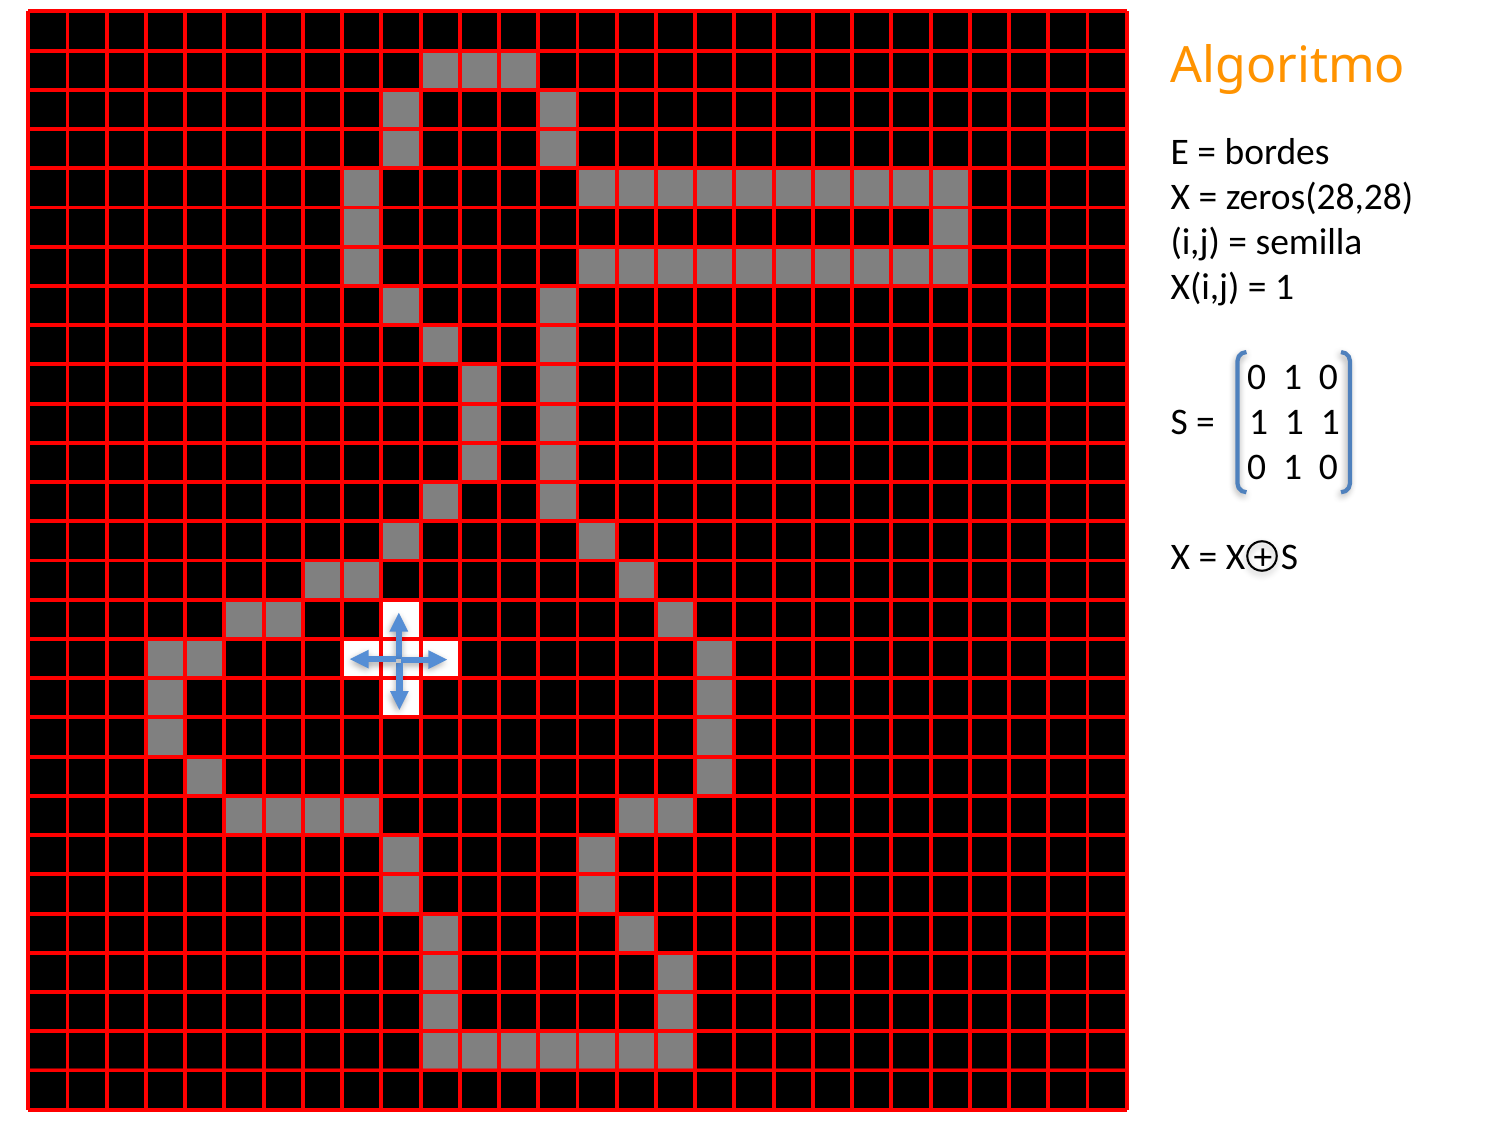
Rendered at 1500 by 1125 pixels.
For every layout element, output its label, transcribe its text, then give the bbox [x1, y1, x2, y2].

text_box Algoritmo [1155, 25, 1445, 101]
text_box [1235, 349, 1353, 495]
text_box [349, 612, 448, 711]
text_box E = bordes X = zeros(28,28) (i,j) = semilla X(i,j) = 1 0 1 0 S = 1 1 1 0 1 0 X = X + S [1155, 119, 1500, 585]
picture [17, 5, 1138, 1120]
text_box [1246, 540, 1278, 572]
